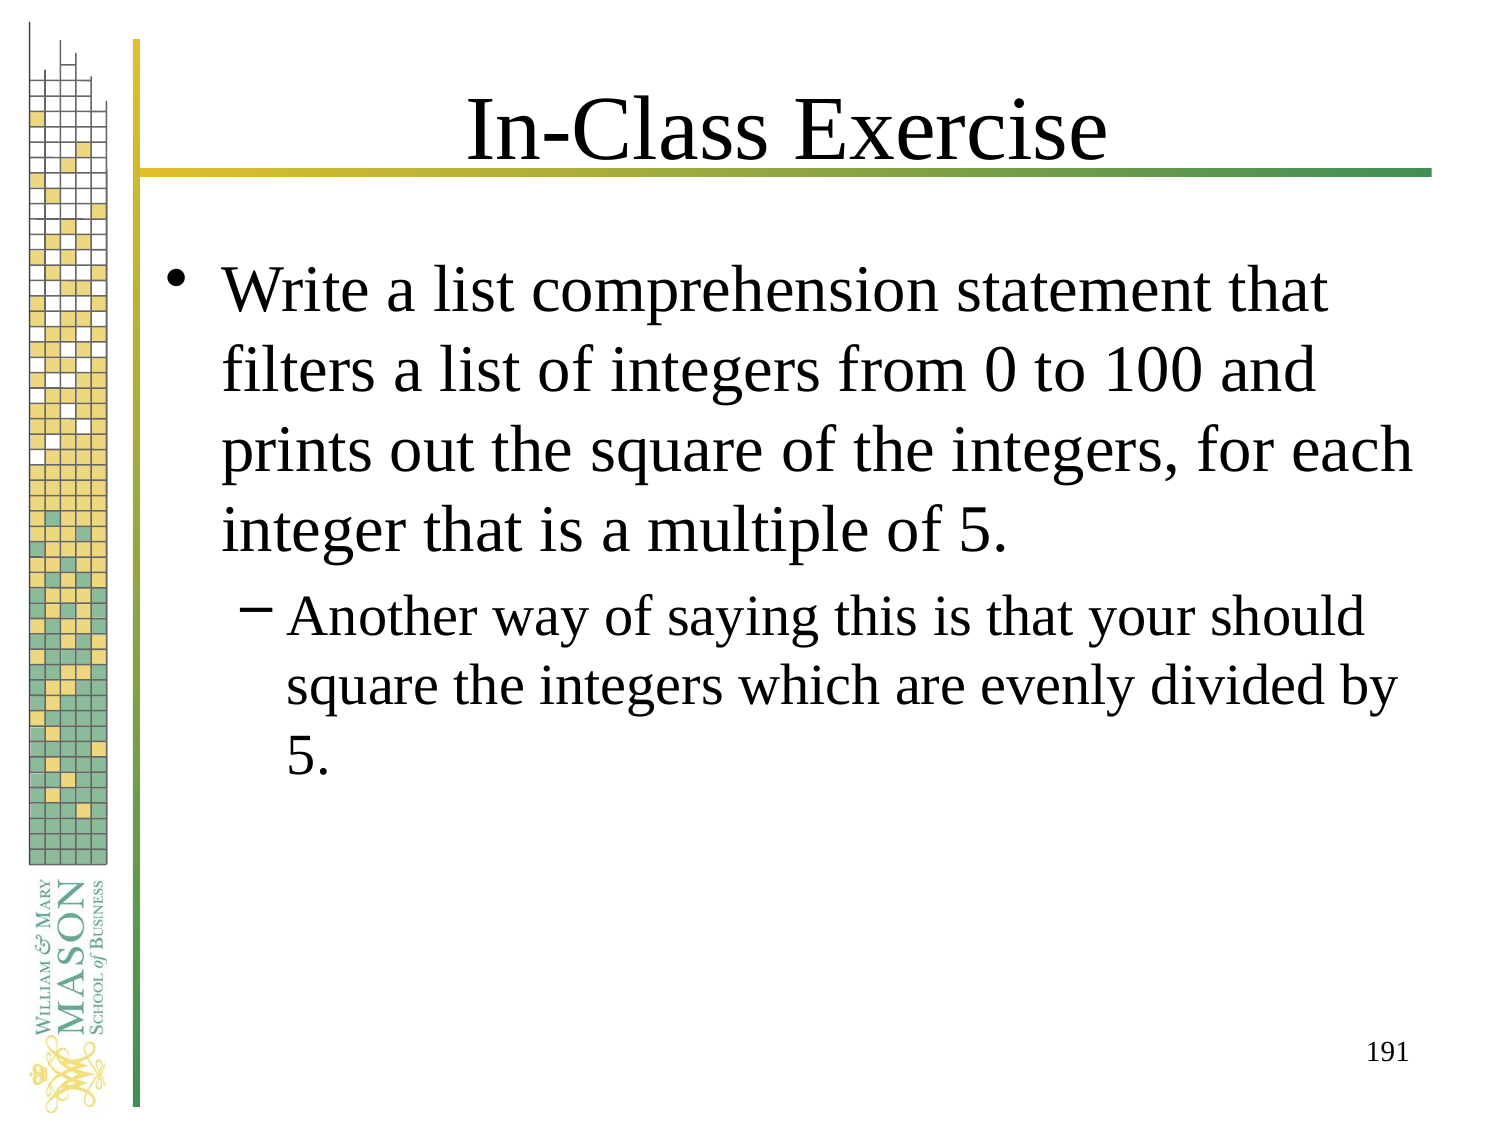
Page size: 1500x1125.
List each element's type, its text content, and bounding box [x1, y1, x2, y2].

slide_number 191 [1048, 1024, 1426, 1103]
list Write a list comprehension statement that filters a list of integers from 0 to 100 and prints out the square of the integers, for each integer that is a multiple of 5. Another way of saying this is that your should square the integers which are evenly divided by 5. [150, 237, 1439, 1005]
slide_number 65 [29, 879, 107, 1113]
title In-Class Exercise [150, 45, 1425, 200]
